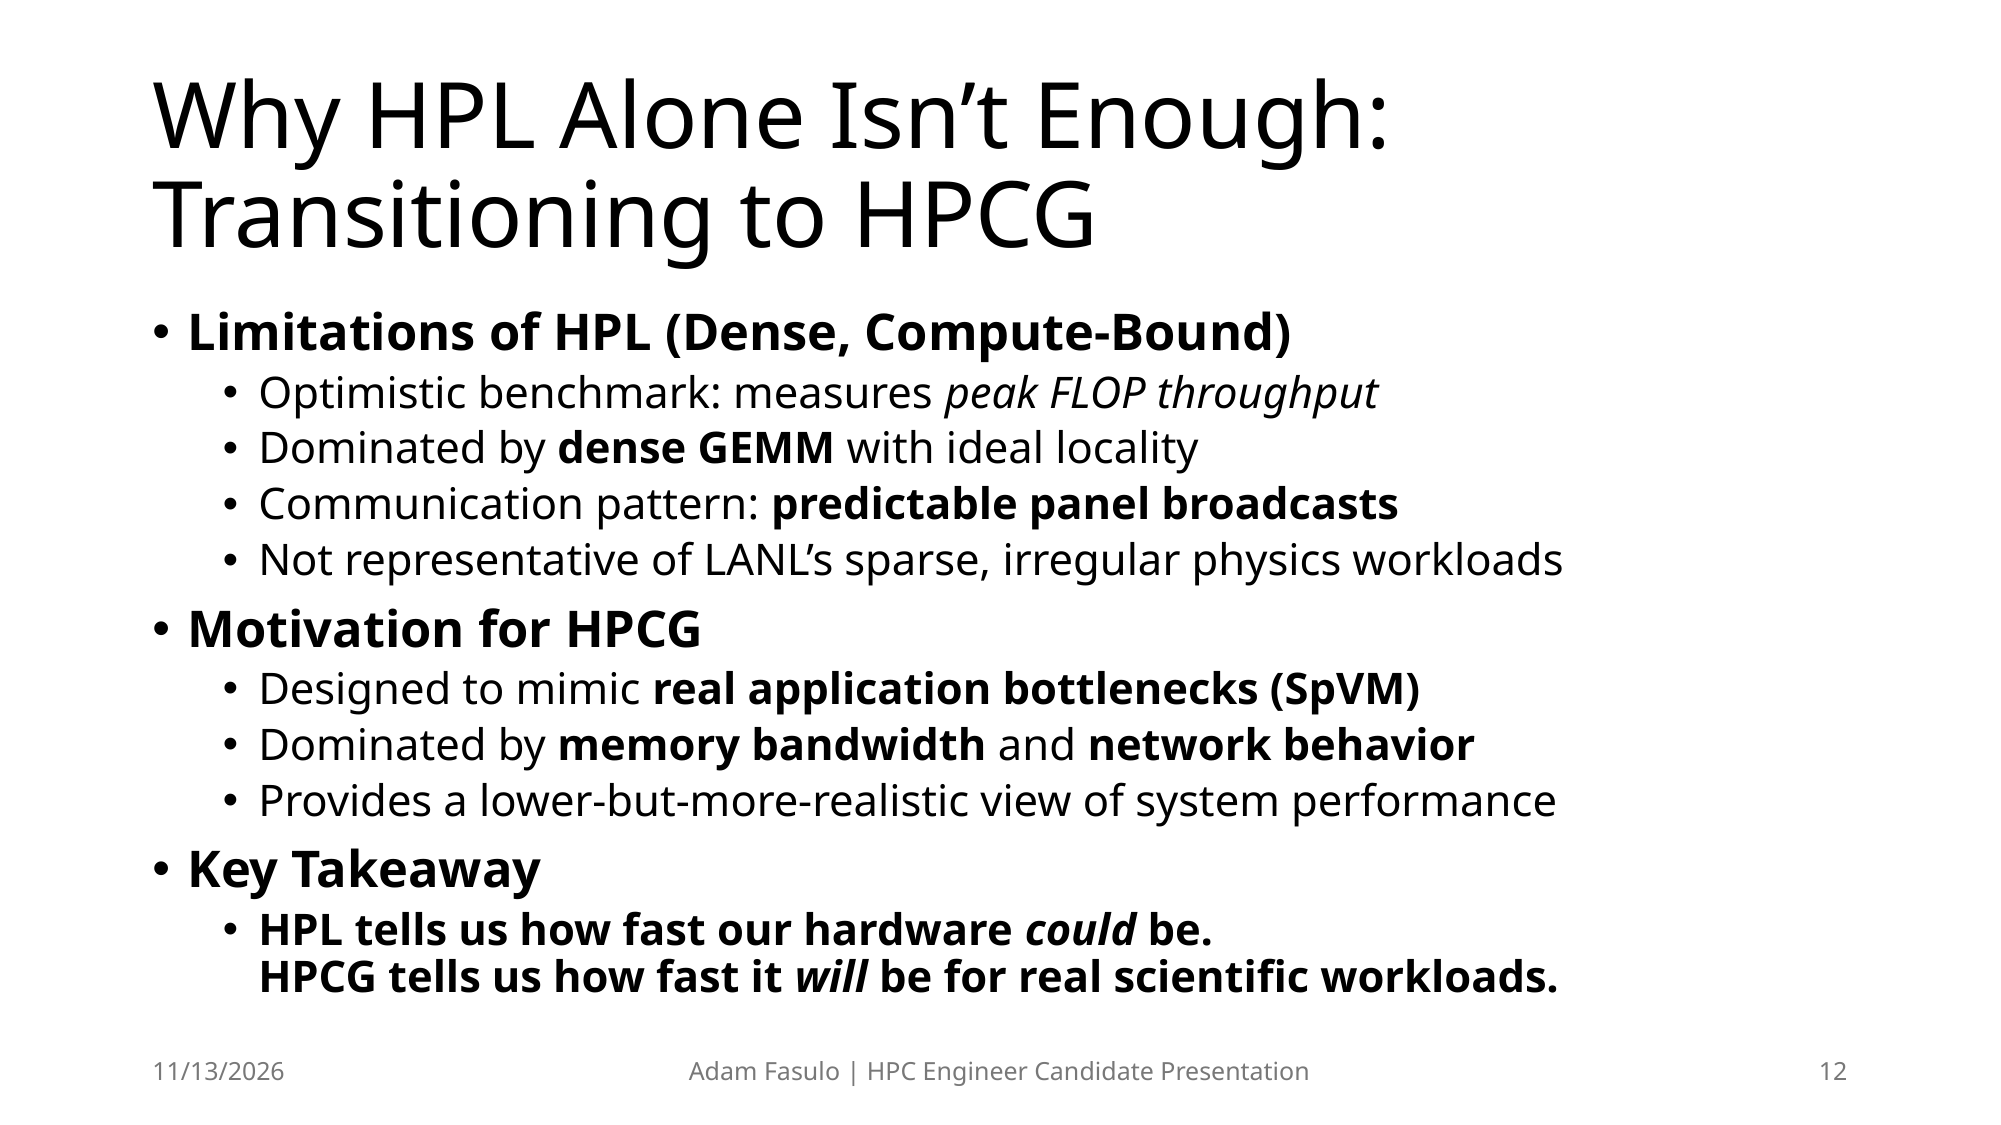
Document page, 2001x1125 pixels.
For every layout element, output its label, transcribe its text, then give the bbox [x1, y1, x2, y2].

title Why HPL Alone Isn’t Enough: Transitioning to HPCG [137, 59, 1863, 278]
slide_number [137, 1042, 588, 1103]
footer Adam Fasulo | HPC Engineer Candidate Presentation [662, 1042, 1338, 1103]
list Limitations of HPL (Dense, Compute-Bound) Optimistic benchmark: measures peak FLOP throughput Dominated by dense GEMM with ideal locality Communication pattern: predictable panel broadcasts Not representative of LANL’s sparse, irregular physics workloads Motivation for HPCG Designed to mimic real application bottlenecks (SpVM) Dominated by memory bandwidth and network behavior Provides a lower-but-more-realistic view of system performance Key Takeaway HPL tells us how fast our hardware could be. HPCG tells us how fast it will be for real scientific workloads. [137, 299, 1863, 1014]
slide_number 12 [1412, 1042, 1863, 1103]
